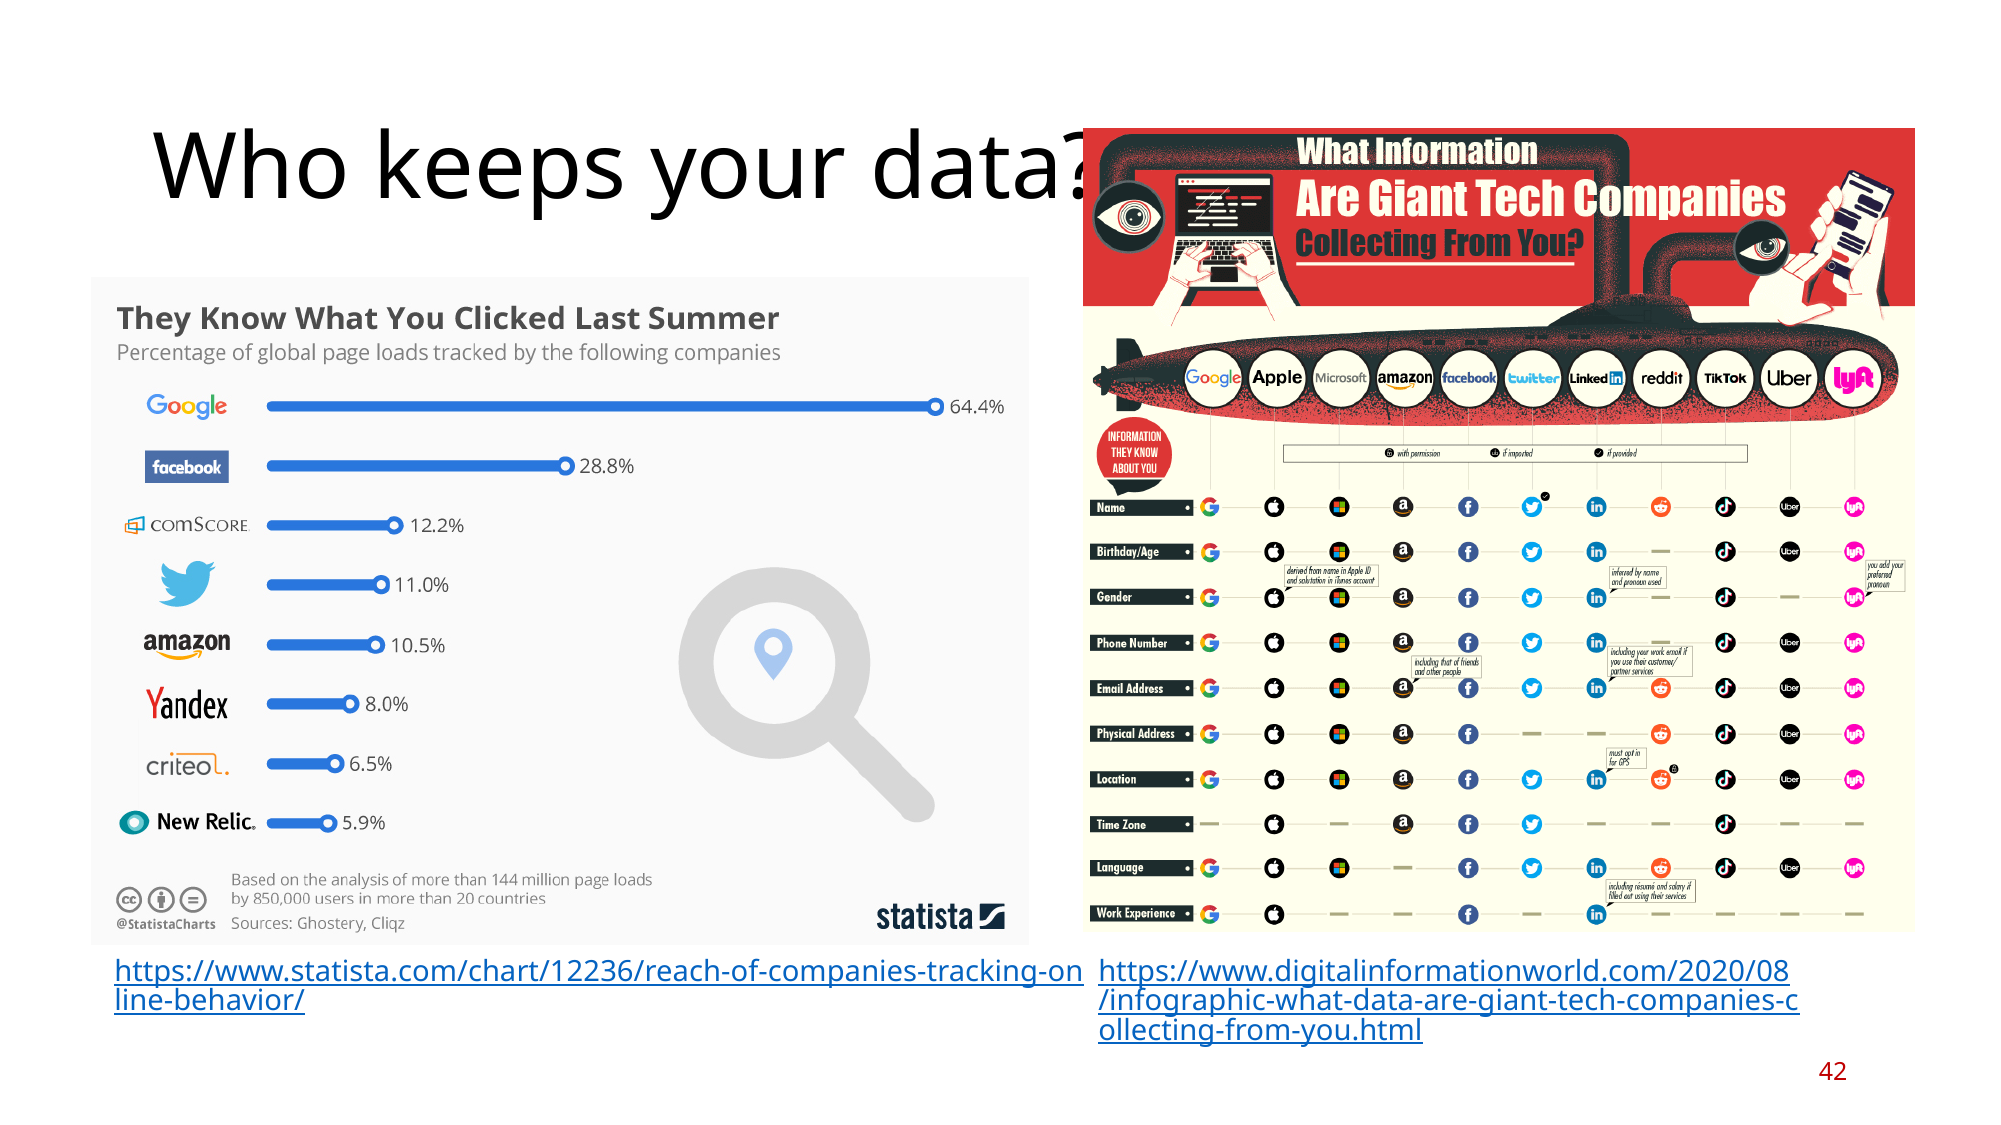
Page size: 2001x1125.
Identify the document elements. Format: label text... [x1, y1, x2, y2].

title Who keeps your data? [137, 59, 1863, 278]
picture [90, 277, 1029, 945]
text_box https://www.digitalinformationworld.com/2020/08/infographic-what-data-are-giant-tech-companies-collecting-from-you.html [1083, 945, 1816, 1000]
picture [1083, 128, 1915, 932]
slide_number 42 [1412, 1042, 1863, 1103]
text_box https://www.statista.com/chart/12236/reach-of-companies-tracking-online-behavior/ [99, 945, 1083, 1000]
